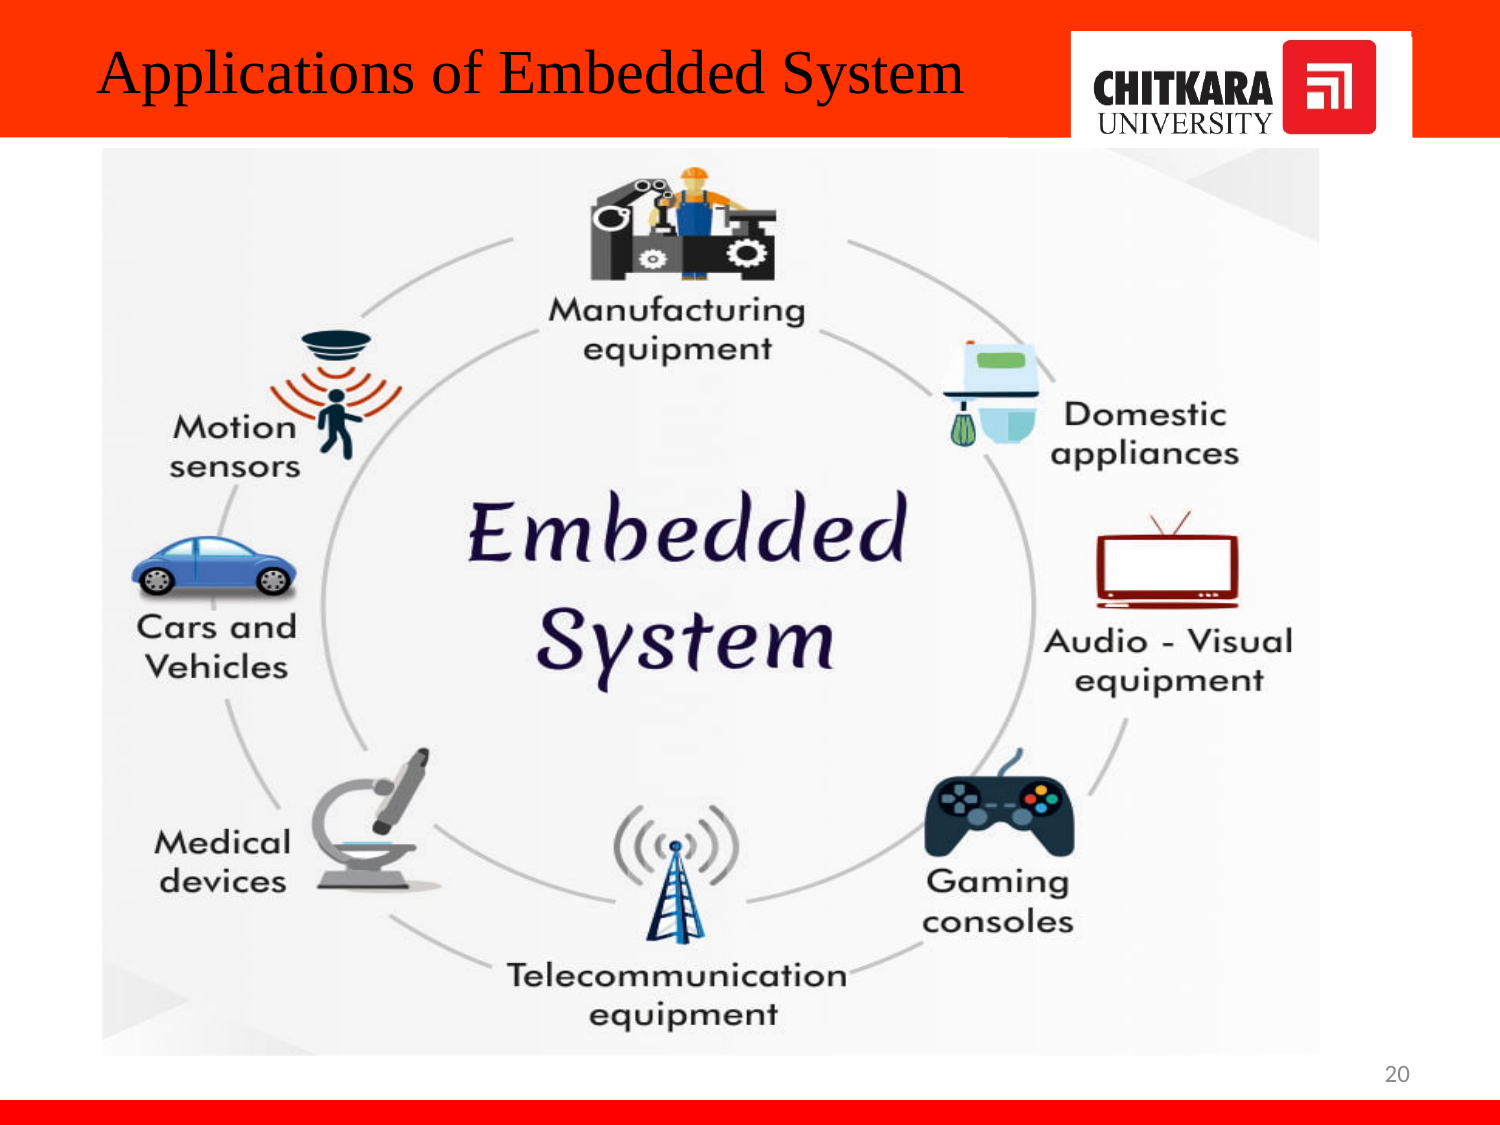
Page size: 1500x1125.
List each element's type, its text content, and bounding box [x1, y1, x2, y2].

picture [102, 148, 1320, 1056]
title Applications of Embedded System [0, 0, 1063, 138]
picture [1074, 37, 1391, 138]
slide_number 20 [1074, 1042, 1425, 1103]
